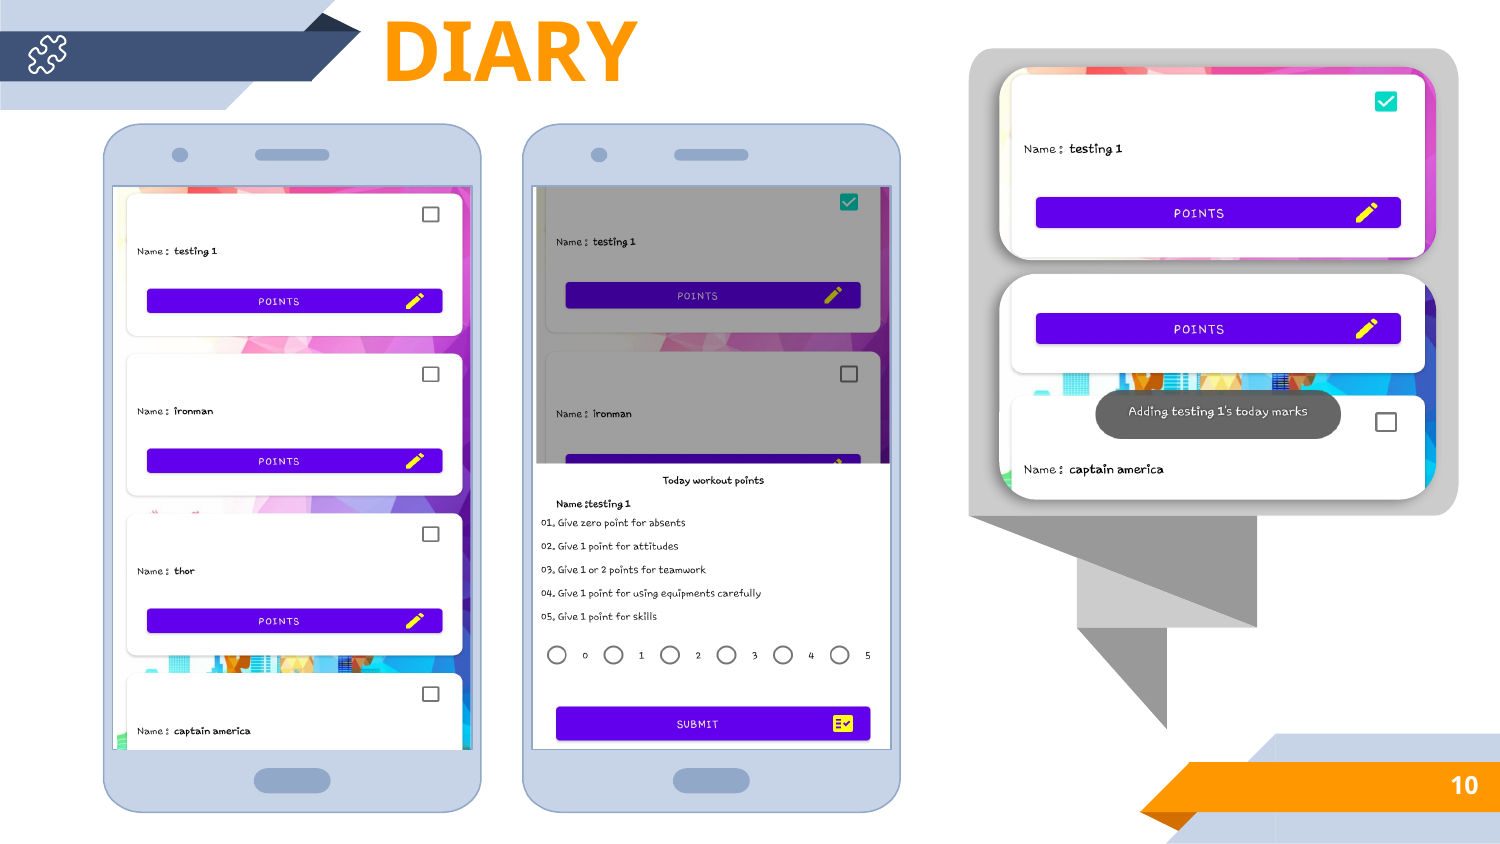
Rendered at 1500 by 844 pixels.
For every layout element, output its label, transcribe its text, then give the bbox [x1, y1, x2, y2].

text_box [968, 48, 1459, 730]
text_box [103, 123, 482, 813]
slide_number 10 [1249, 760, 1494, 813]
text_box DIARY [365, 7, 1009, 90]
picture [116, 187, 471, 750]
picture [999, 66, 1437, 261]
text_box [522, 123, 901, 813]
picture [999, 273, 1437, 500]
